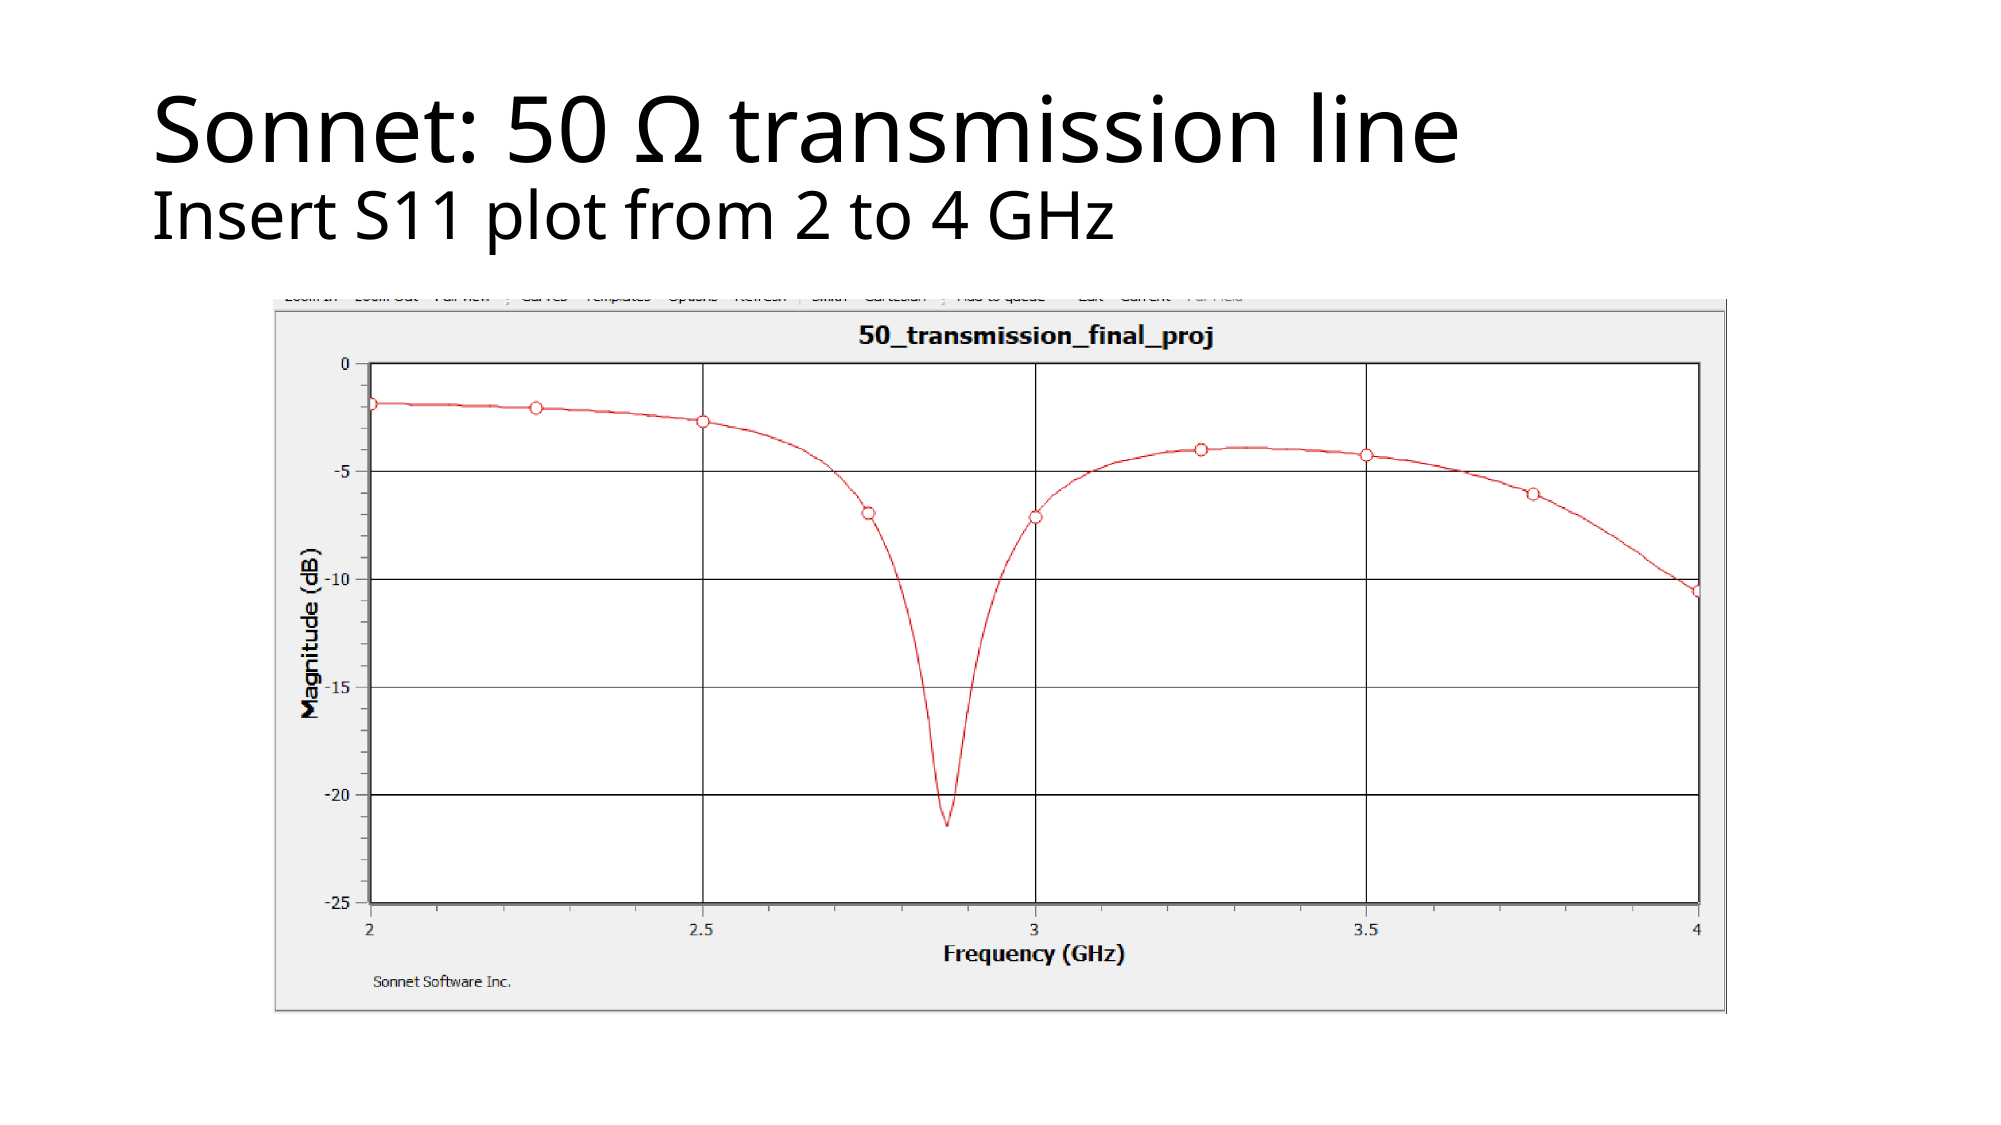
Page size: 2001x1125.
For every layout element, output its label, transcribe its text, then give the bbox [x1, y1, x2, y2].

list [273, 299, 1727, 1014]
title Sonnet: 50 Ω transmission line Insert S11 plot from 2 to 4 GHz [137, 59, 1863, 278]
